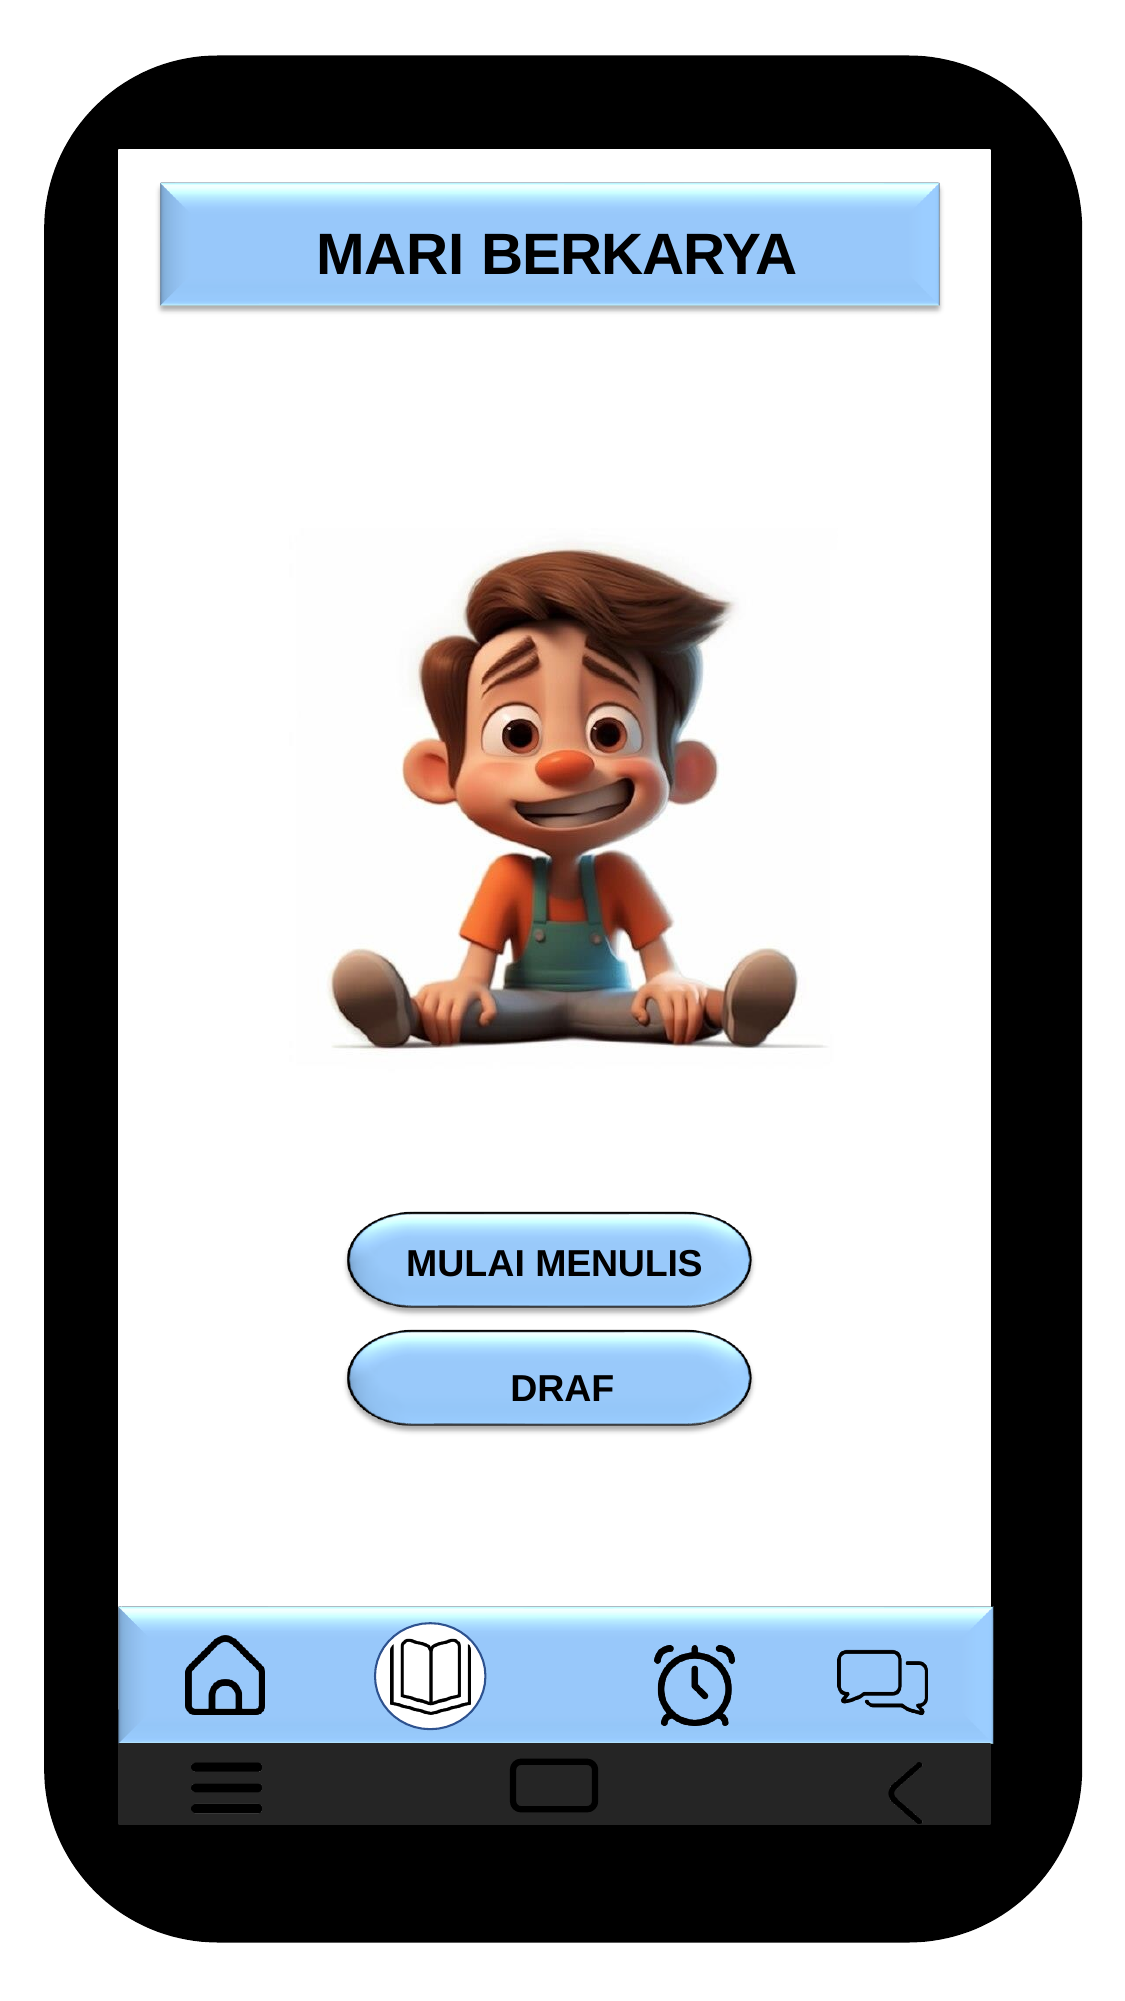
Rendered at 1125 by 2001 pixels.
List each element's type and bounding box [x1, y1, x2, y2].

text_box [288, 528, 838, 1439]
text_box [390, 1635, 929, 1728]
text_box [110, 148, 1001, 1825]
